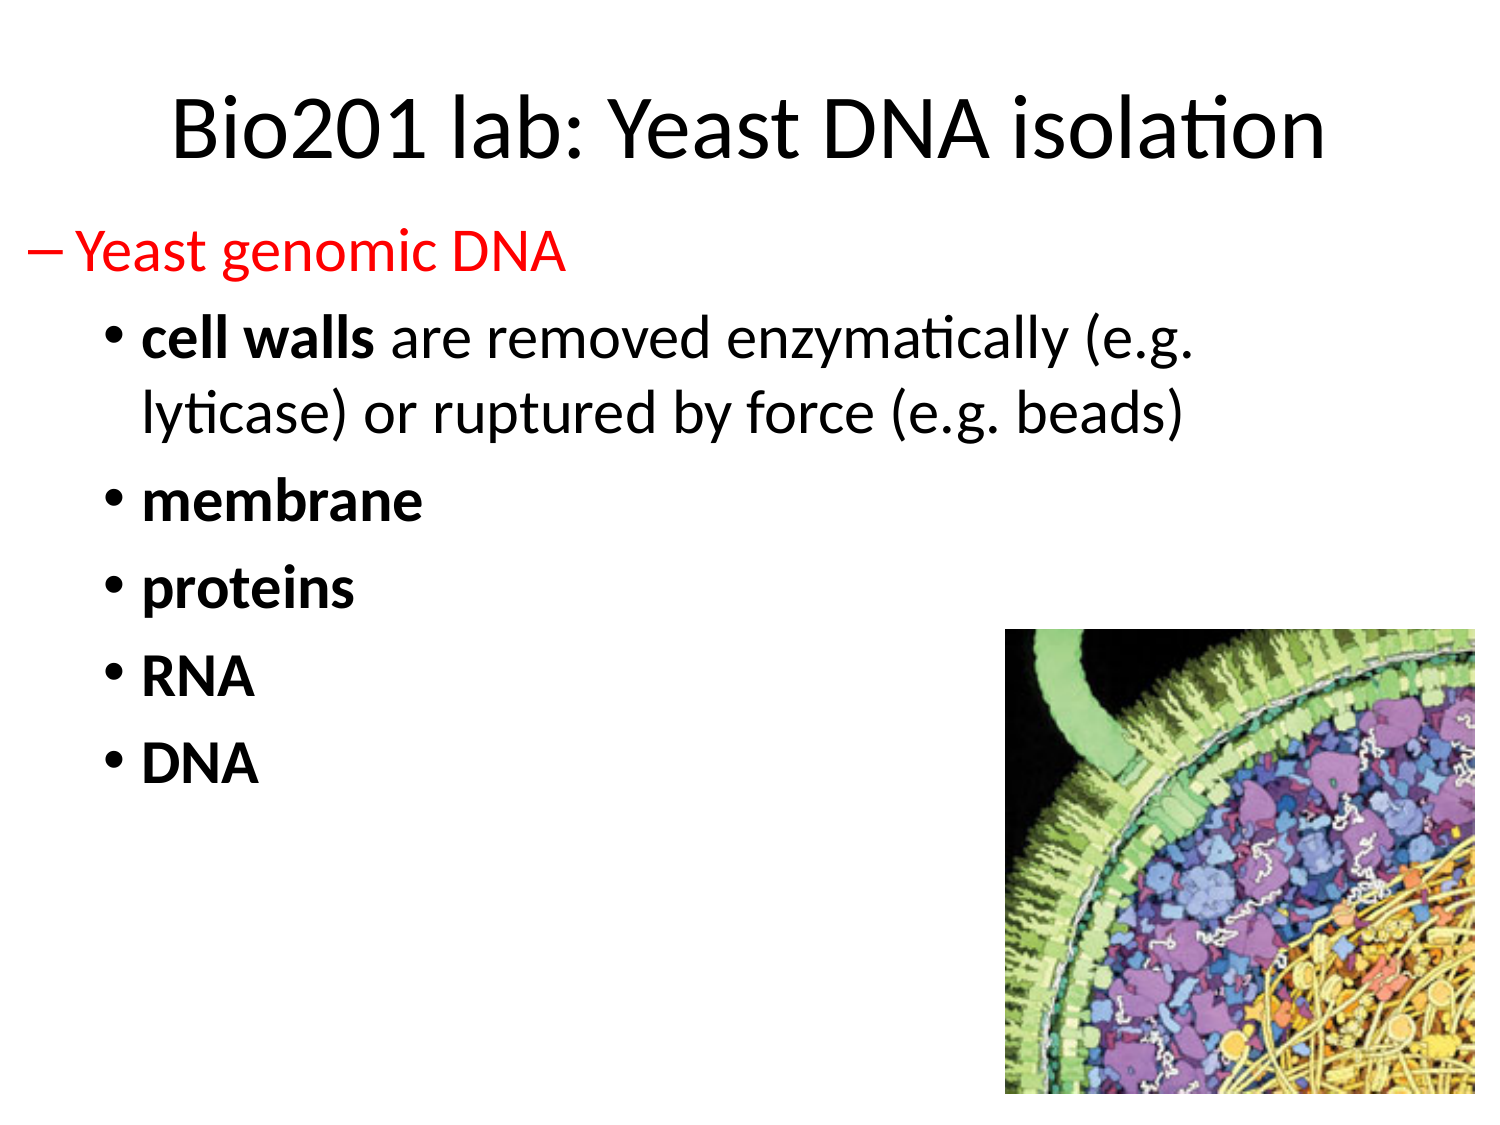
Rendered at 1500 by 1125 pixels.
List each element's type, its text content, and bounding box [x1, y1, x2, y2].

picture [1005, 629, 1475, 1095]
list Yeast genomic DNA cell walls are removed enzymatically (e.g. lyticase) or ruptured by force (e.g. beads) membrane proteins RNA DNA [0, 201, 1289, 1065]
title Bio201 lab: Yeast DNA isolation [75, 28, 1425, 216]
